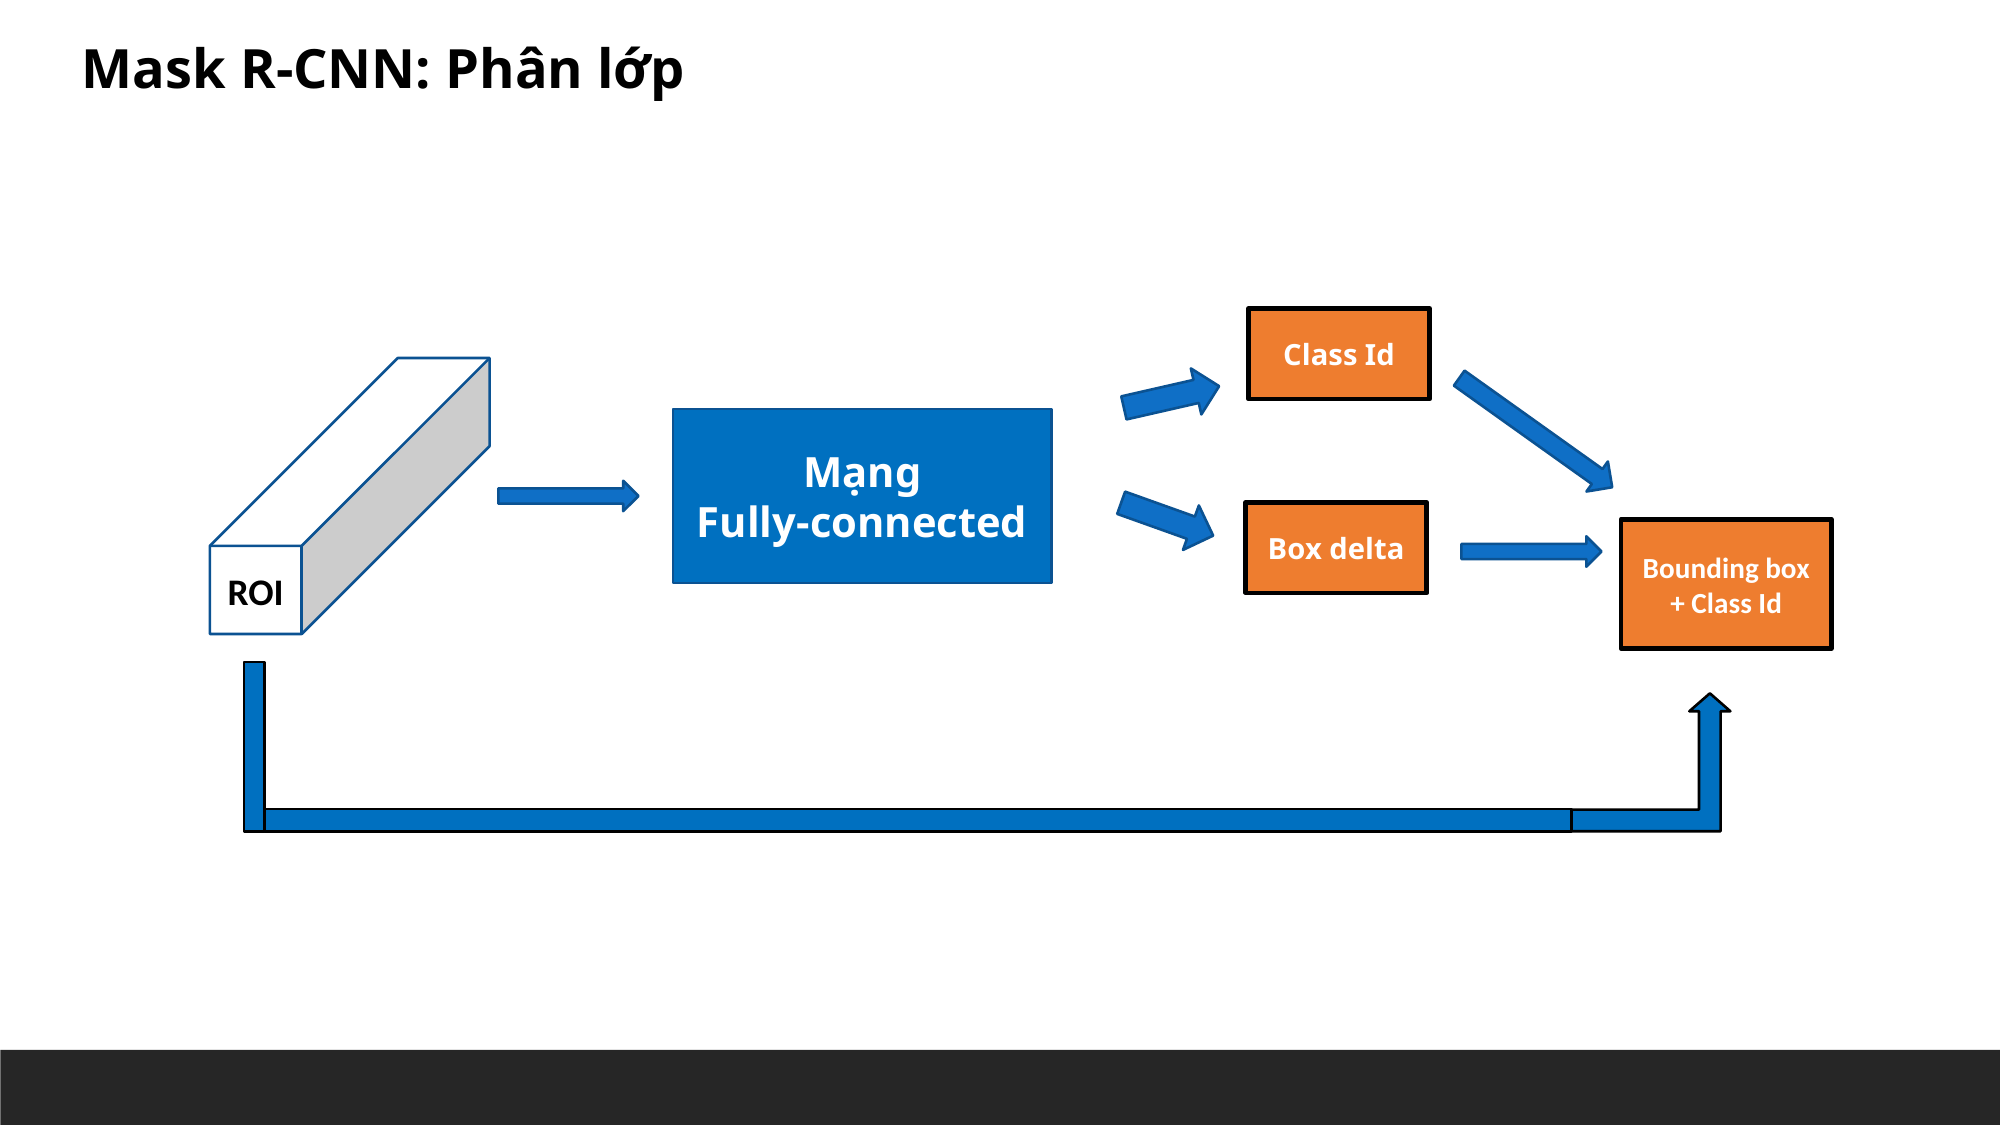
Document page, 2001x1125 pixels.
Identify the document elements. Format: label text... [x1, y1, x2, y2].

text_box ROI [208, 356, 491, 636]
text_box Mask R-CNN: Phân lớp [66, 26, 701, 107]
text_box Box delta [1245, 501, 1428, 594]
text_box Bounding box + Class Id [1620, 518, 1833, 650]
text_box [1120, 367, 1221, 421]
text_box [1452, 369, 1614, 493]
text_box [497, 479, 640, 513]
text_box Mạng Fully-connected [672, 408, 1053, 584]
text_box [1573, 692, 1732, 833]
text_box [1115, 490, 1215, 552]
text_box [266, 808, 1573, 833]
text_box [243, 661, 266, 833]
text_box [1460, 535, 1603, 568]
text_box Class Id [1247, 307, 1431, 400]
